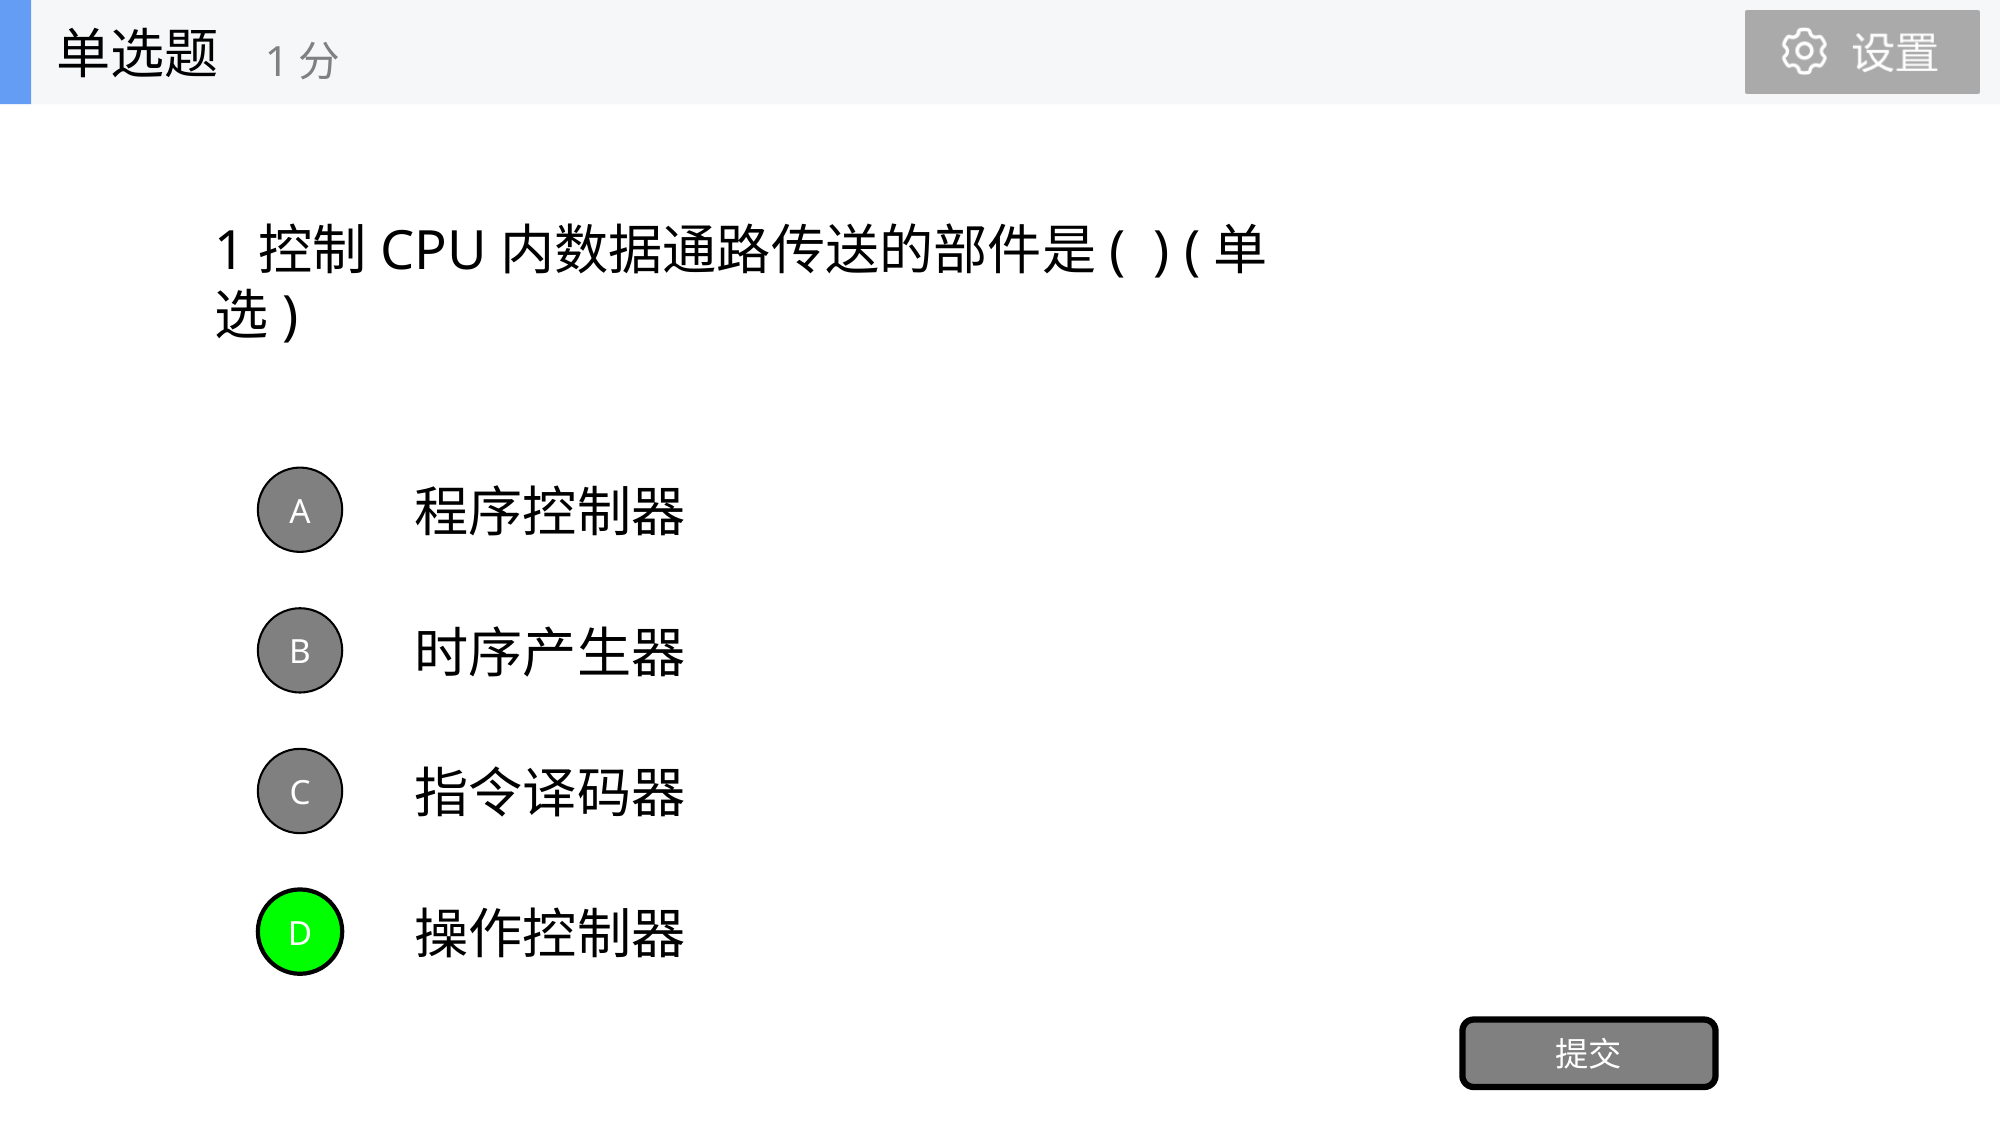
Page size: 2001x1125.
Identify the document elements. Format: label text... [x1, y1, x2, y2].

text_box C [256, 747, 344, 835]
text_box 时序产生器 [399, 610, 717, 691]
text_box 1控制CPU内数据通路传送的部件是( ) (单选) [199, 207, 1321, 353]
text_box 程序控制器 [399, 469, 717, 550]
text_box 提交 [1461, 1018, 1717, 1089]
text_box B [256, 607, 344, 694]
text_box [0, 0, 2000, 105]
text_box 指令译码器 [399, 751, 717, 831]
text_box 操作控制器 [399, 891, 717, 972]
text_box A [256, 466, 344, 553]
picture [1745, 10, 1980, 94]
text_box D [256, 888, 344, 975]
